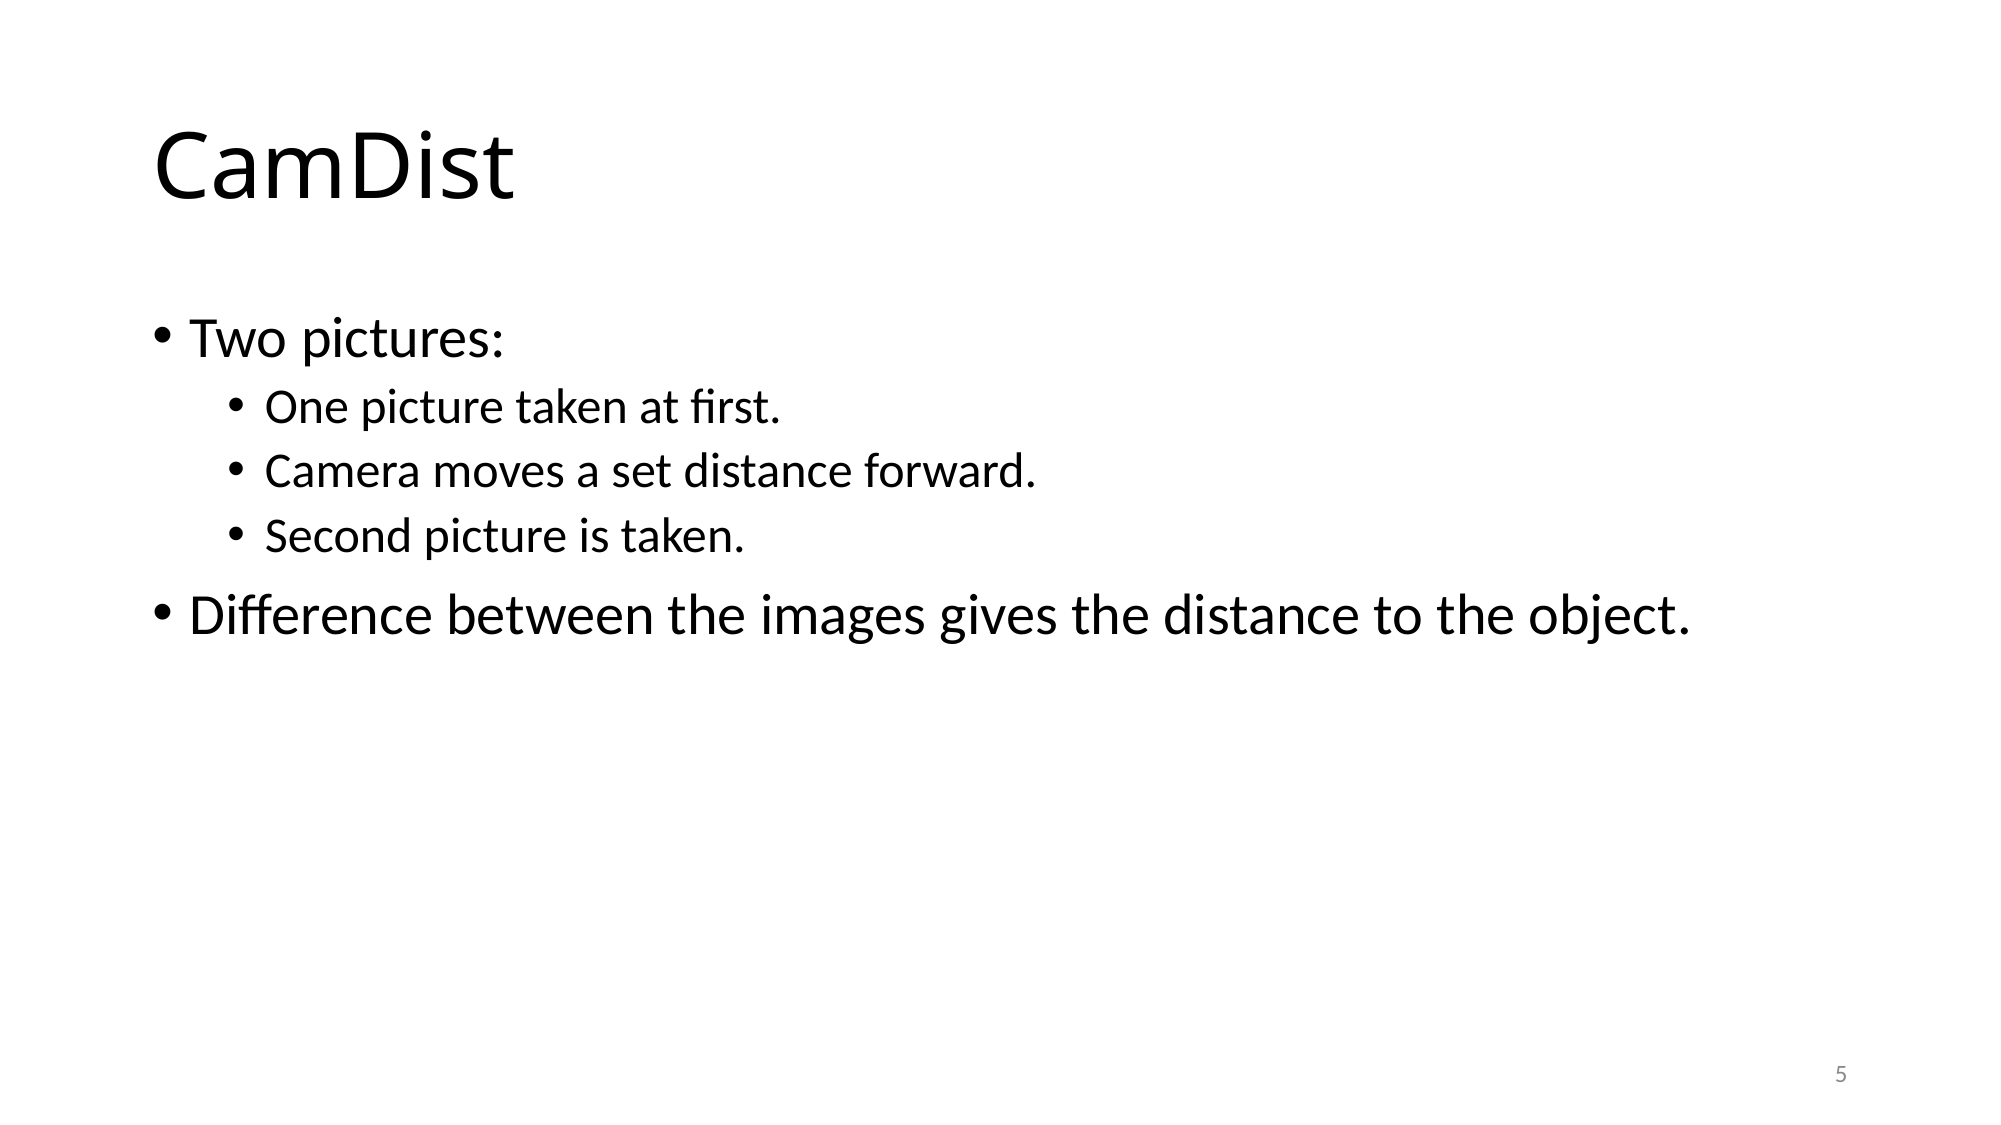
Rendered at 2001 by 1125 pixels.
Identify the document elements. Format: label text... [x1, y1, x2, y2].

slide_number 5 [1412, 1042, 1863, 1103]
list Two pictures: One picture taken at first. Camera moves a set distance forward. Second picture is taken. Difference between the images gives the distance to the object. [137, 299, 1863, 1014]
title CamDist [137, 59, 1863, 278]
